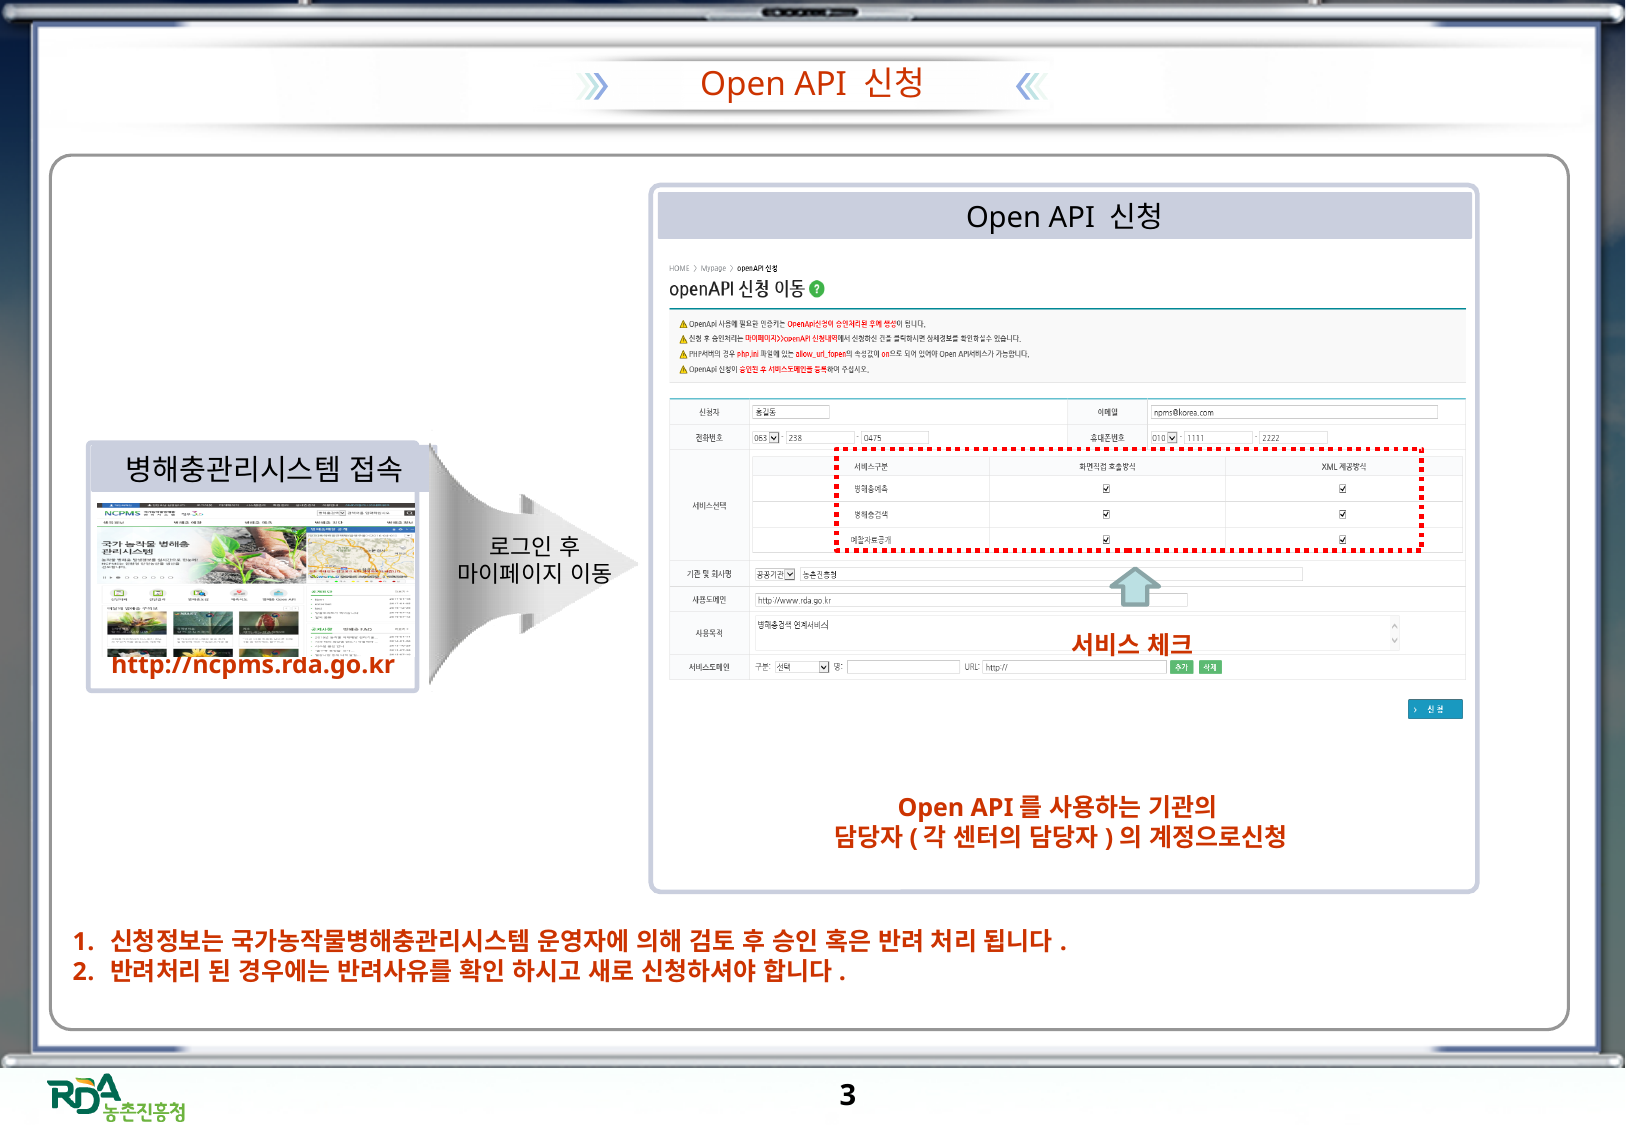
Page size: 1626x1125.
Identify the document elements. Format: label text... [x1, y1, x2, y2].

text_box [650, 185, 1478, 892]
text_box 신청정보는 국가농작물병해충관리시스템 운영자에 의해 검토 후 승인 혹은 반려 처리 됩니다. 반려처리 된 경우에는 반려사유를 확인 하시고 새로 신청하셔야 합니다. [57, 918, 1538, 993]
text_box [48, 152, 1571, 1032]
text_box Open API를 사용하는 기관의 담당자(각 센터의 담당자)의 계정으로신청 [662, 784, 1460, 859]
slide_number 2 [777, 1069, 872, 1116]
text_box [87, 442, 423, 692]
text_box Open API 신청 [657, 192, 1473, 239]
picture [0, 0, 1626, 1125]
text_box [533, 39, 1054, 133]
